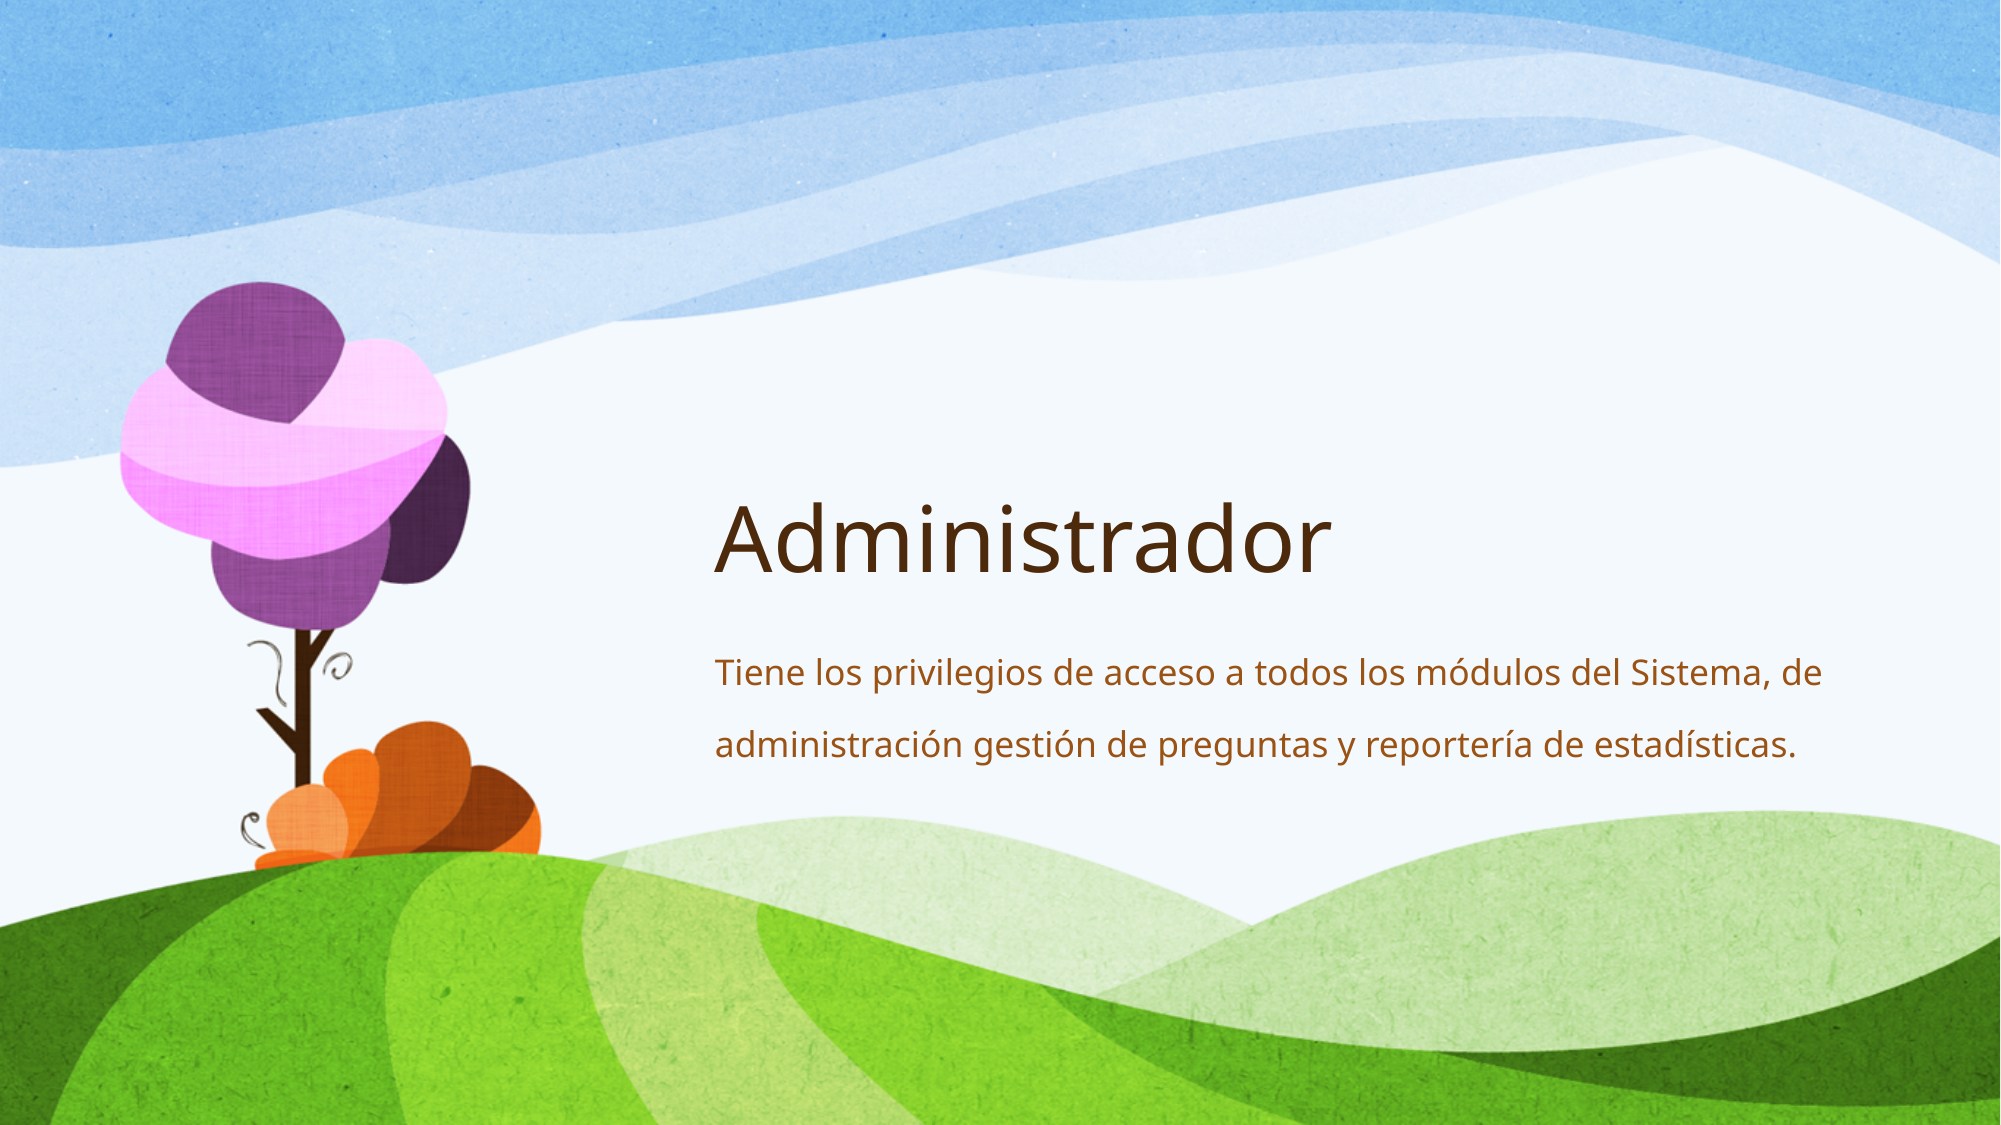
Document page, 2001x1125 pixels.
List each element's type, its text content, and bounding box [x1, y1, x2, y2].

picture [0, 0, 2001, 1125]
title Administrador [699, 299, 1825, 600]
list Tiene los privilegios de acceso a todos los módulos del Sistema, de administración gestión de preguntas y reportería de estadísticas. [699, 612, 1856, 836]
